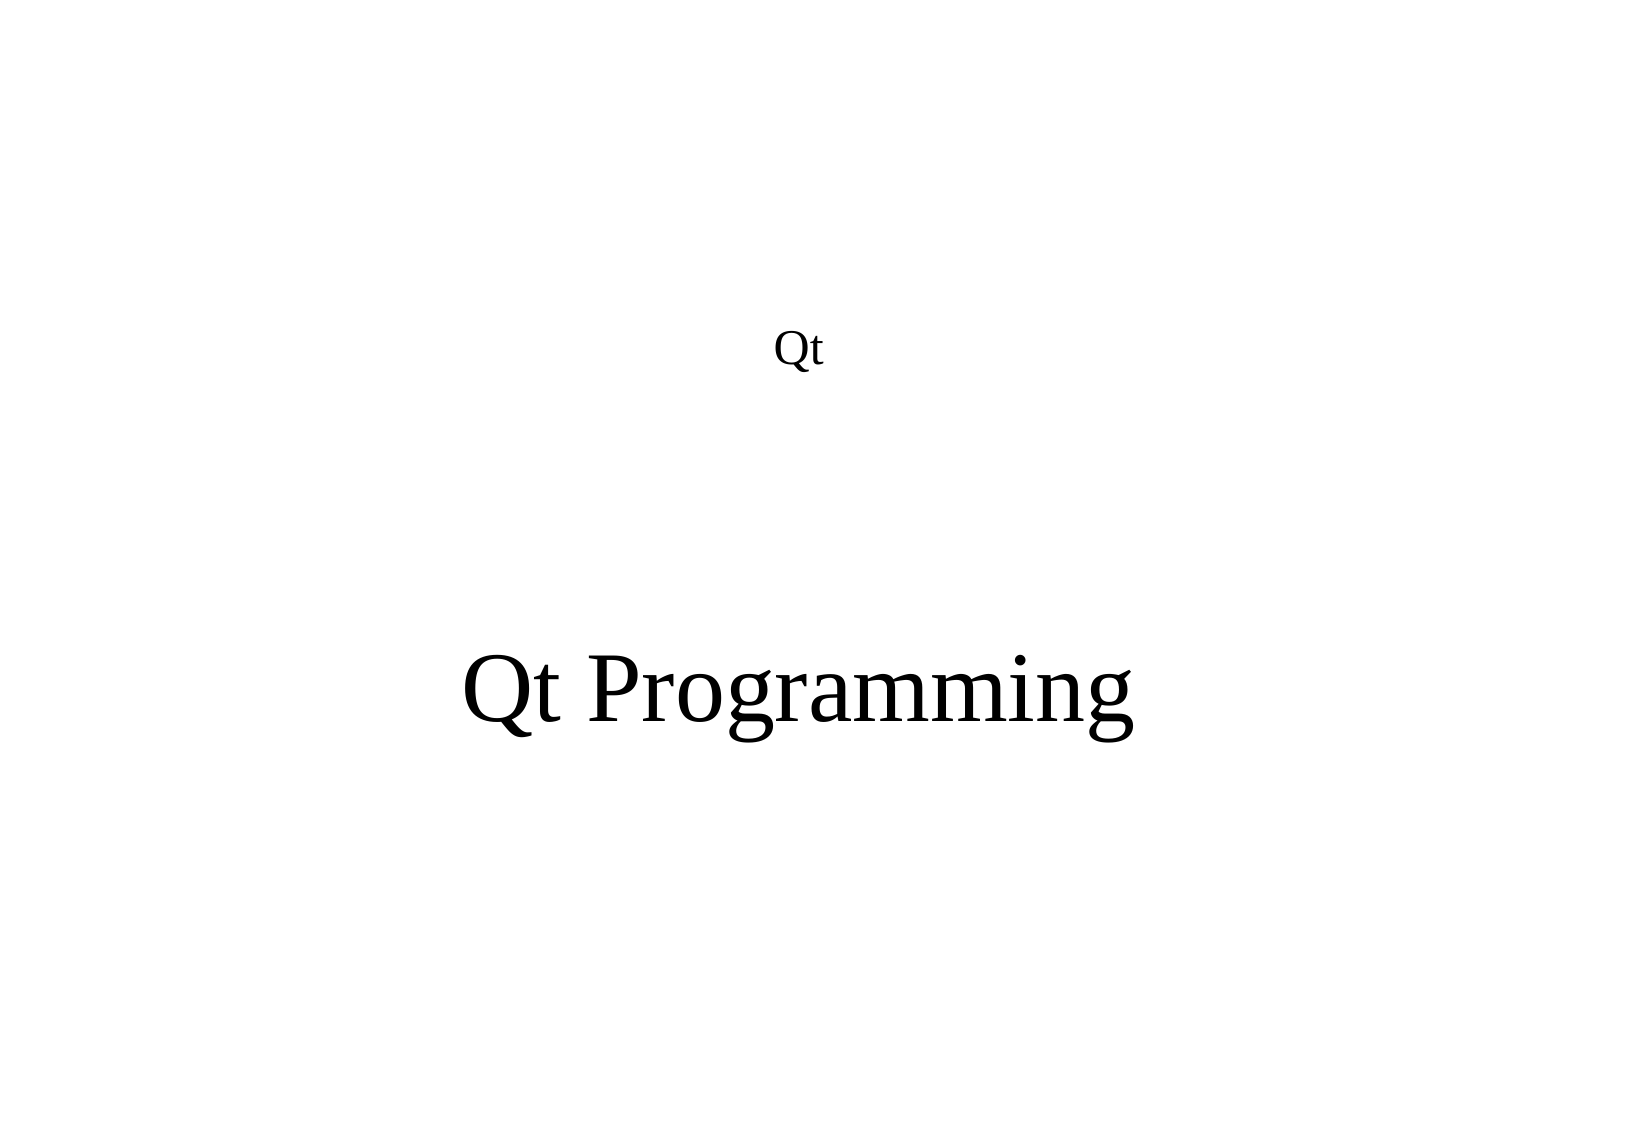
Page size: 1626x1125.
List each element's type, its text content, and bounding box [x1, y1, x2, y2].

subtitle Qt [571, 291, 1026, 398]
title Qt Programming [277, 550, 1321, 828]
